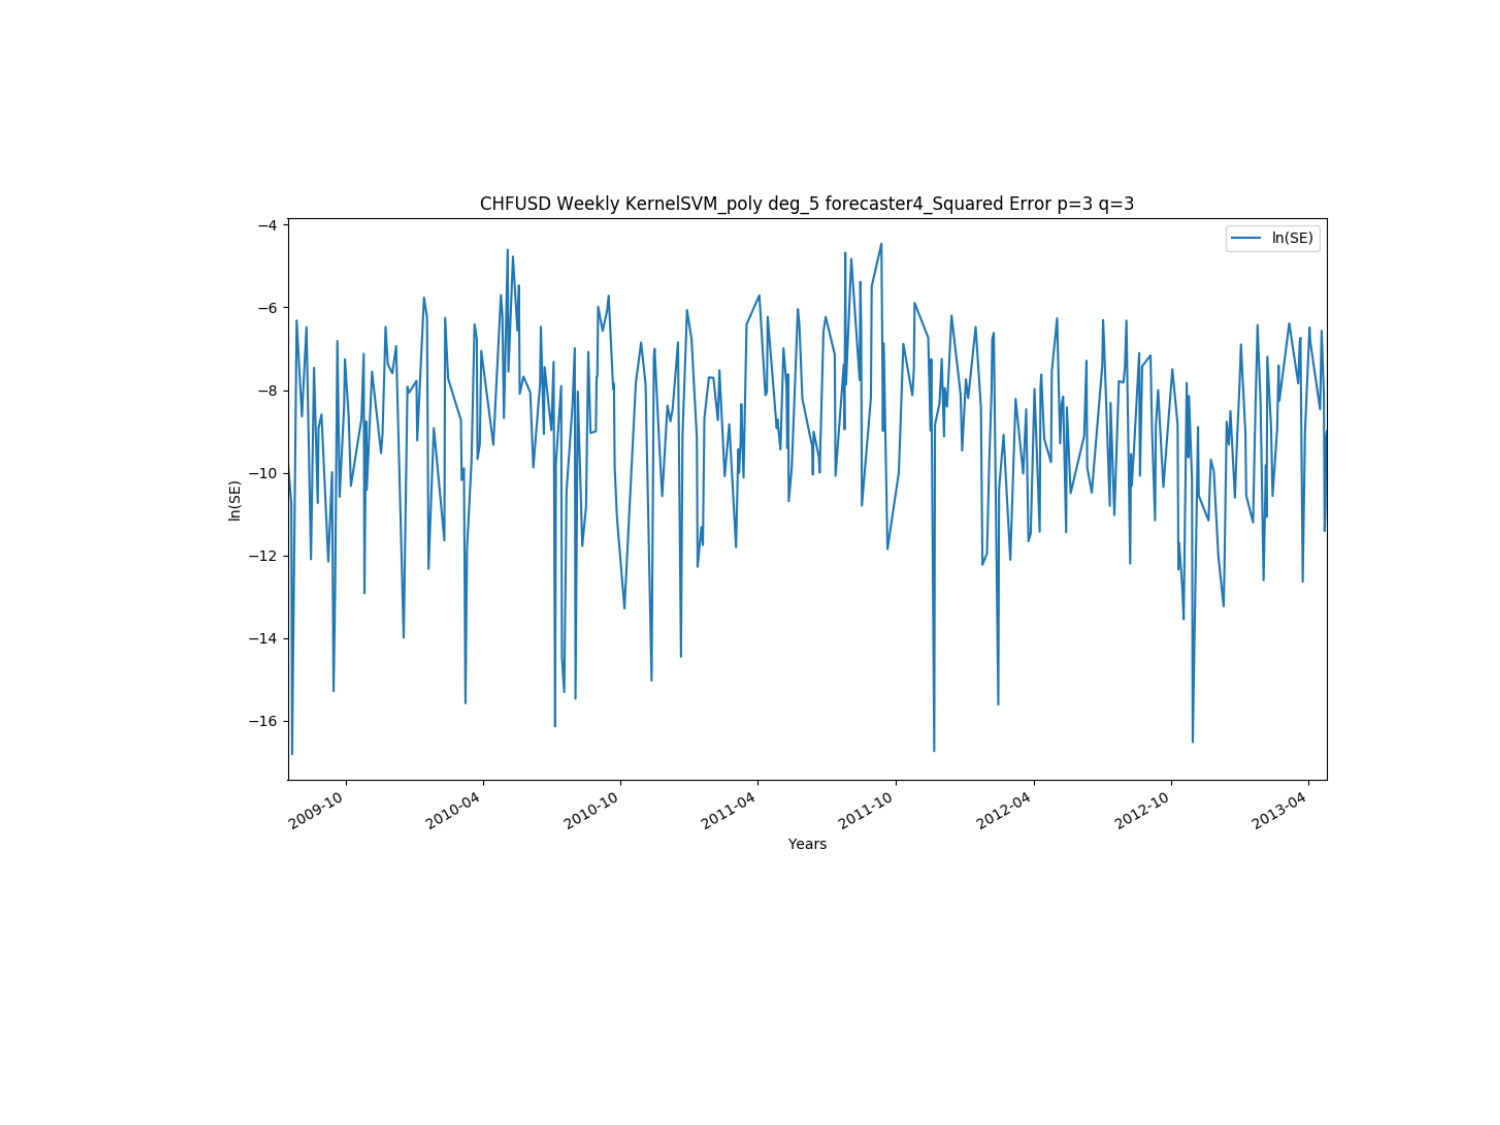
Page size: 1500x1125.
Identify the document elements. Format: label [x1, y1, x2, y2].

picture [119, 119, 1461, 946]
